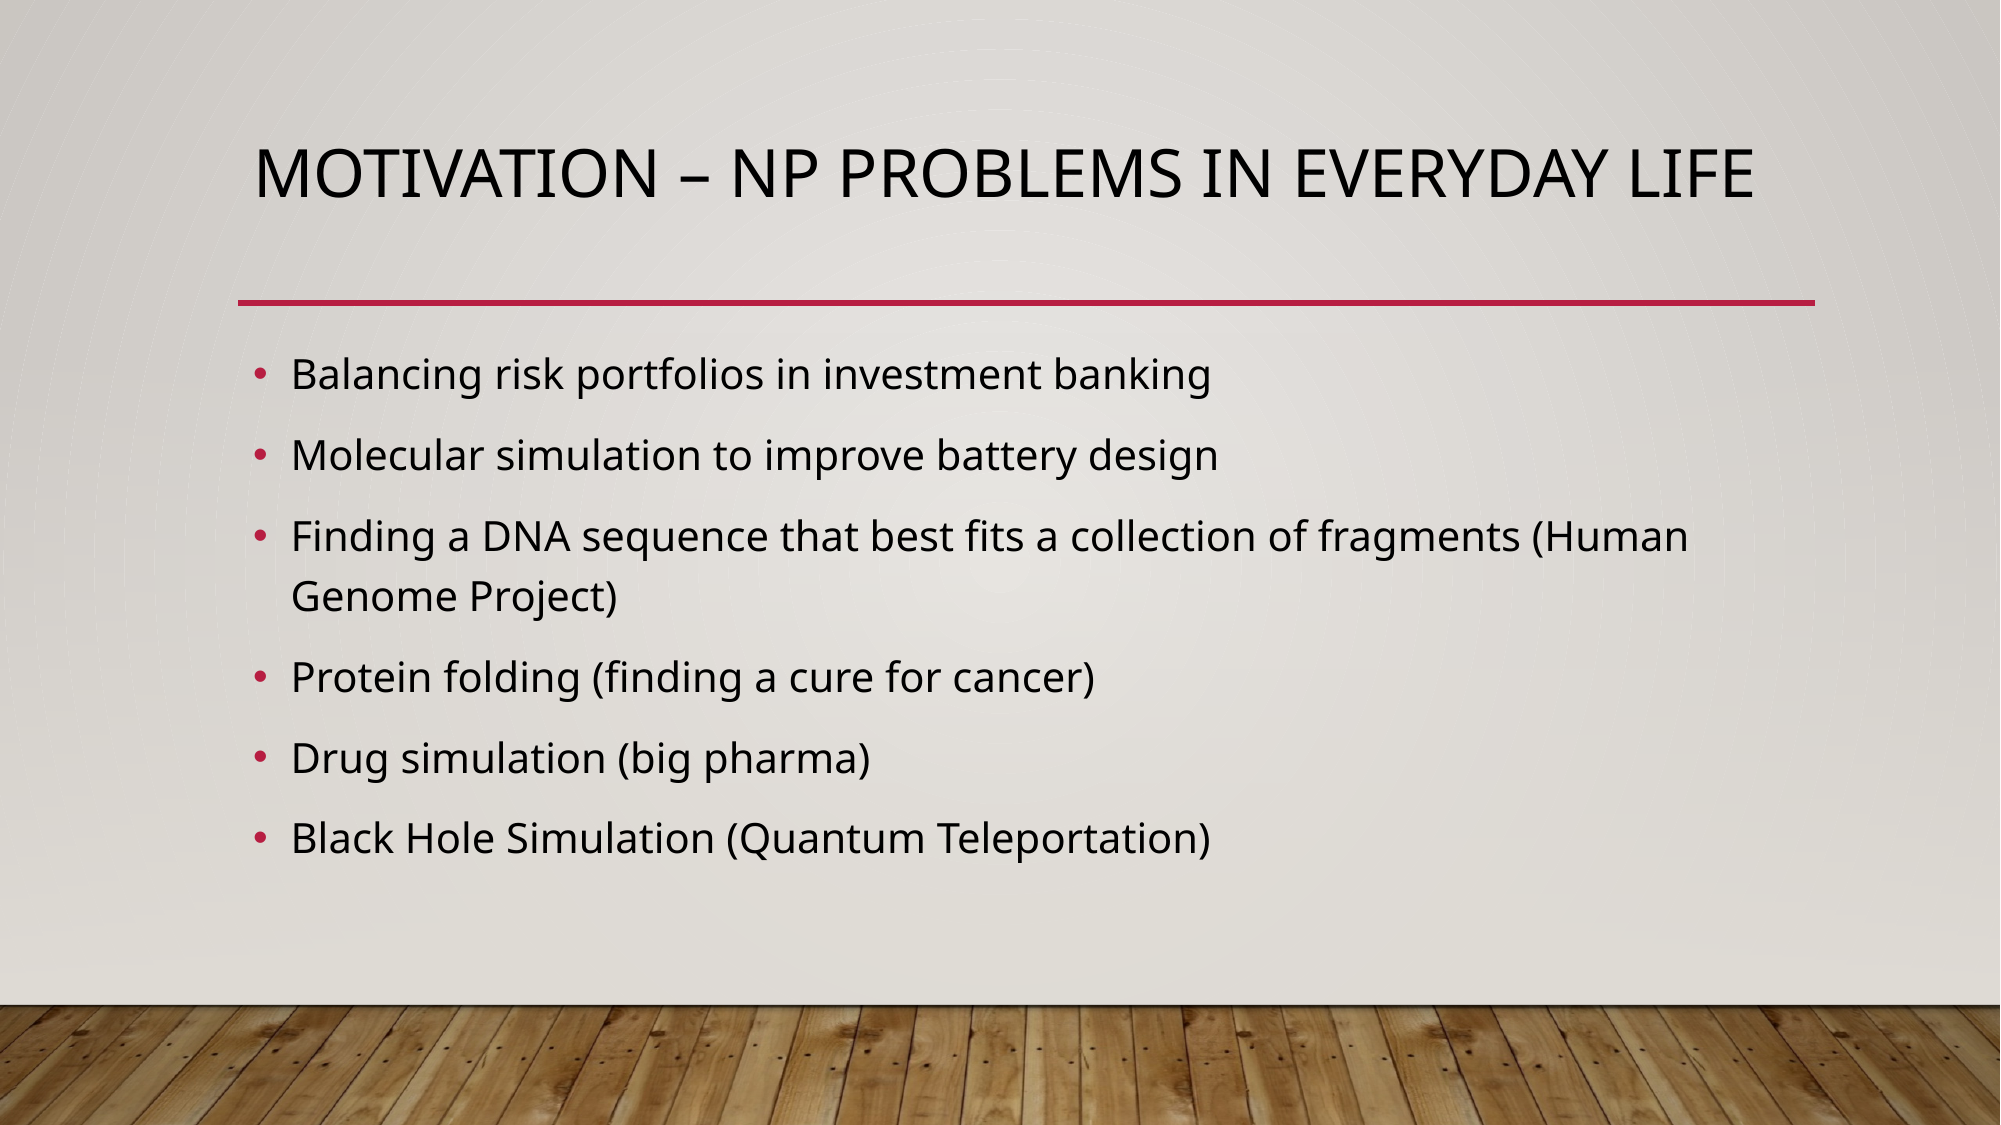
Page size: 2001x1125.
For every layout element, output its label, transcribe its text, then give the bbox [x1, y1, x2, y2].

picture [0, 1005, 2000, 1125]
list Balancing risk portfolios in investment banking Molecular simulation to improve battery design Finding a DNA sequence that best fits a collection of fragments (Human Genome Project) Protein folding (finding a cure for cancer) Drug simulation (big pharma) Black Hole Simulation (Quantum Teleportation) [238, 330, 1814, 897]
title Motivation – NP Problems in everyday life [238, 131, 1814, 305]
